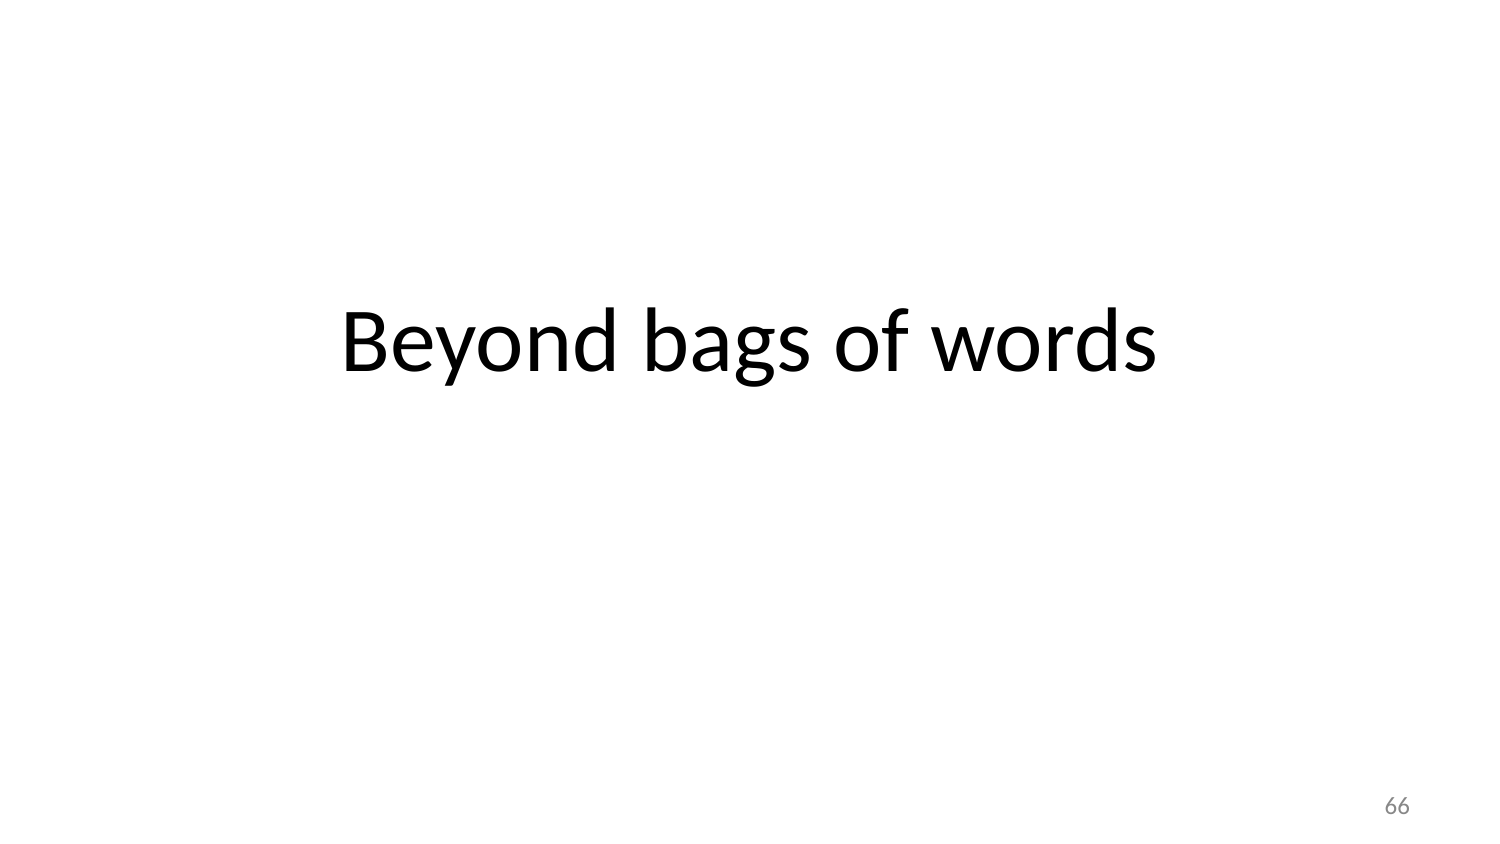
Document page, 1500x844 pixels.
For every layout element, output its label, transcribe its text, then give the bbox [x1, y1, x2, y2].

title Beyond bags of words [112, 174, 1388, 496]
slide_number ‹#› [1074, 782, 1425, 827]
